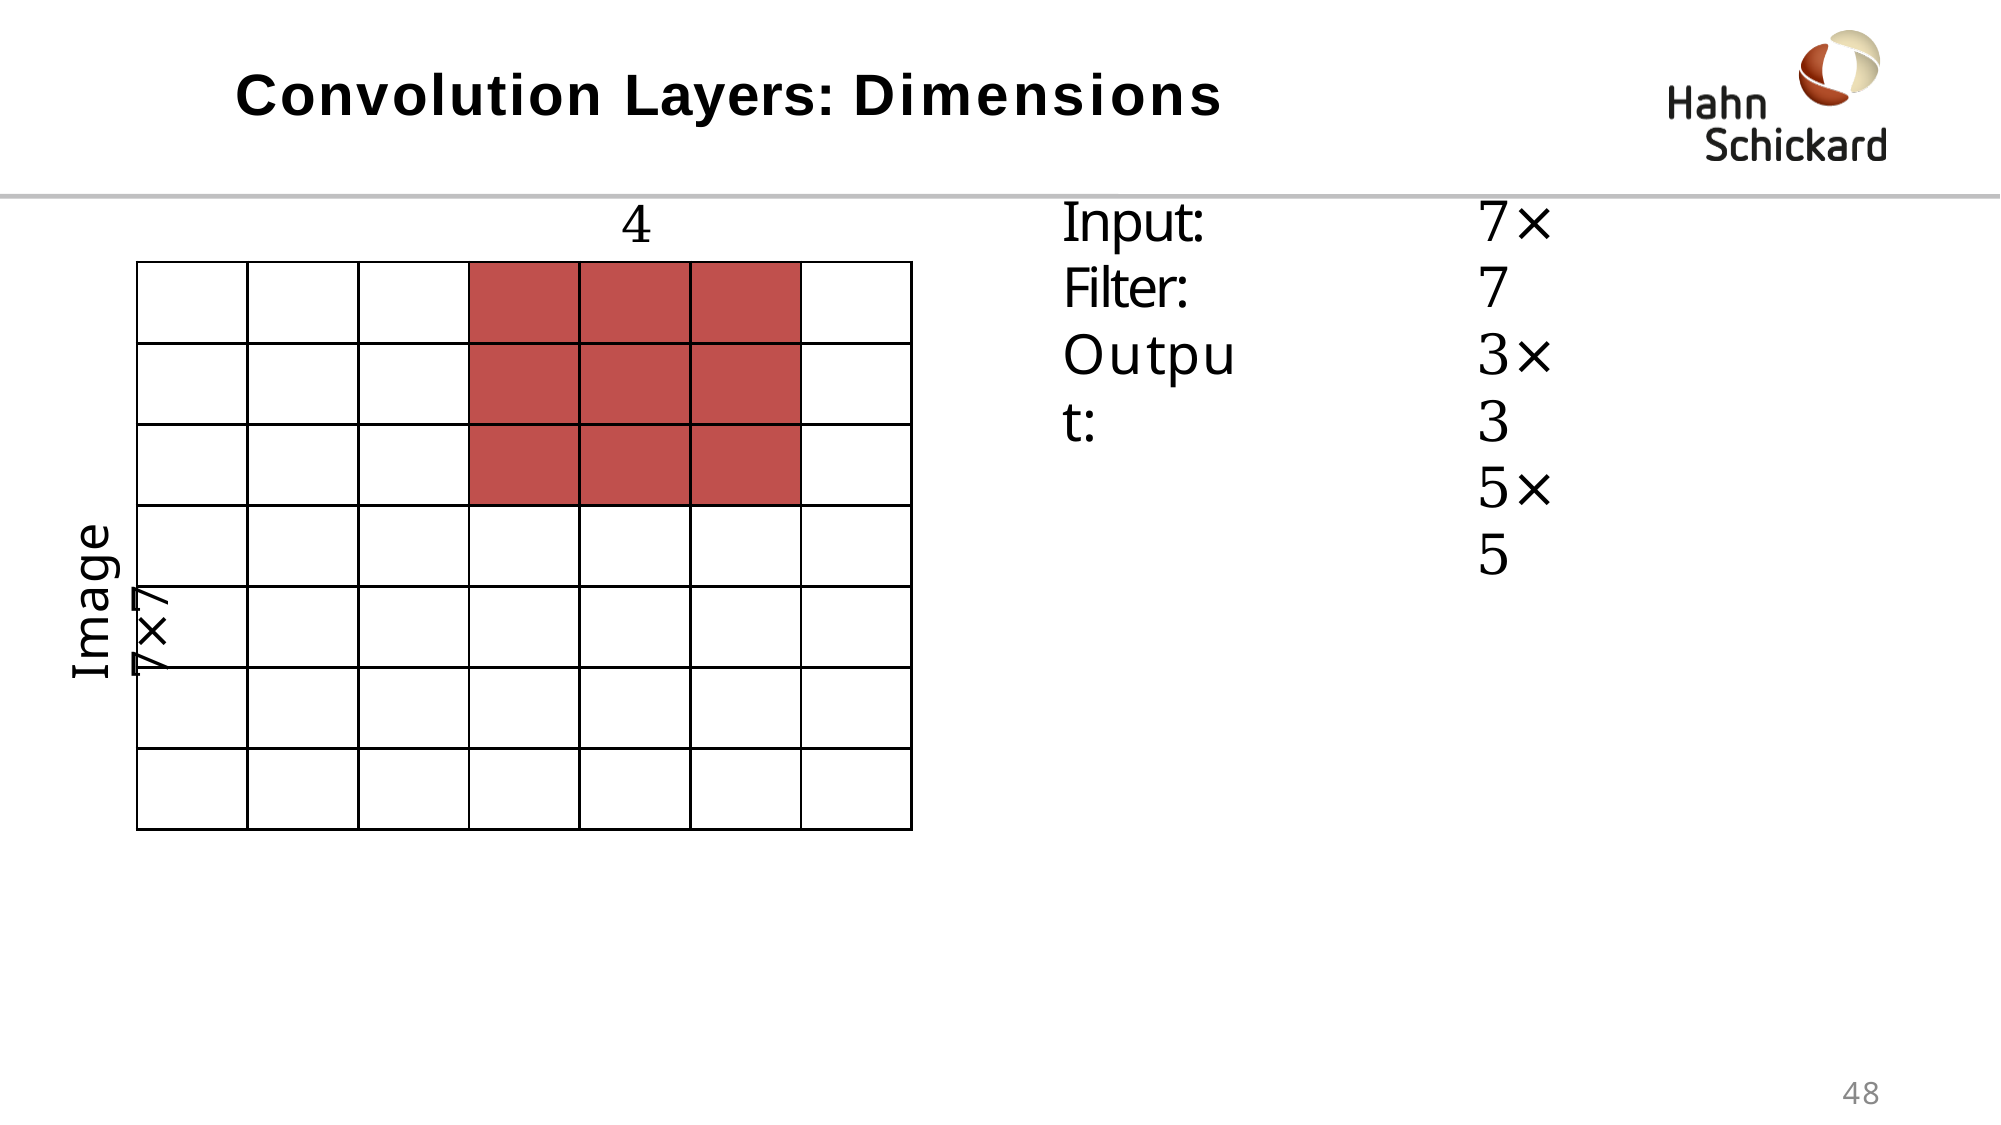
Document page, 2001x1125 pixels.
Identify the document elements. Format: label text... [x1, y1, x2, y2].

table_header [692, 263, 800, 342]
table_header [802, 263, 910, 342]
table_cell [692, 345, 800, 423]
text_box 48 [1834, 1073, 1889, 1116]
table_cell [360, 426, 468, 504]
table_cell [470, 507, 578, 585]
text_box Image 7×7 [58, 430, 119, 683]
table_cell [581, 669, 689, 747]
table_cell [360, 750, 468, 828]
table_cell [802, 750, 910, 828]
table_cell [360, 507, 468, 585]
table_cell [470, 588, 578, 666]
table_cell [138, 750, 246, 828]
table_cell [138, 669, 246, 747]
table_cell [802, 345, 910, 423]
table_cell [249, 669, 357, 747]
table_cell [692, 588, 800, 666]
picture [1768, 30, 1886, 161]
table_cell [470, 669, 578, 747]
title Convolution Layers: Dimensions [232, 0, 1768, 187]
table_header [249, 263, 357, 342]
table_cell [802, 507, 910, 585]
table_cell [249, 426, 357, 504]
table_cell [360, 345, 468, 423]
table_cell [581, 426, 689, 504]
table_header [360, 263, 468, 342]
table_header [470, 263, 578, 342]
table_cell [360, 588, 468, 666]
table_cell [470, 345, 578, 423]
table_cell [802, 669, 910, 747]
table_cell [692, 507, 800, 585]
table_cell [581, 507, 689, 585]
table_cell [692, 426, 800, 504]
text_box 4 [619, 189, 653, 253]
table_cell [581, 345, 689, 423]
table_header [138, 263, 246, 342]
text_box Input: Filter: Output: [1059, 183, 1249, 453]
table_cell [470, 426, 578, 504]
table_header [581, 263, 689, 342]
table_cell [249, 750, 357, 828]
table_cell [692, 750, 800, 828]
table_cell [802, 426, 910, 504]
table_cell [692, 669, 800, 747]
table_cell [138, 345, 246, 423]
table_cell [360, 669, 468, 747]
table_cell [138, 588, 246, 666]
table_cell [249, 507, 357, 585]
table_cell [249, 588, 357, 666]
table_cell [138, 507, 246, 585]
table_cell [138, 426, 246, 504]
text_box 7×7 3×3 5×5 [1473, 183, 1581, 586]
table_cell [581, 588, 689, 666]
table_cell [581, 750, 689, 828]
table_cell [470, 750, 578, 828]
table_cell [802, 588, 910, 666]
table_cell [249, 345, 357, 423]
